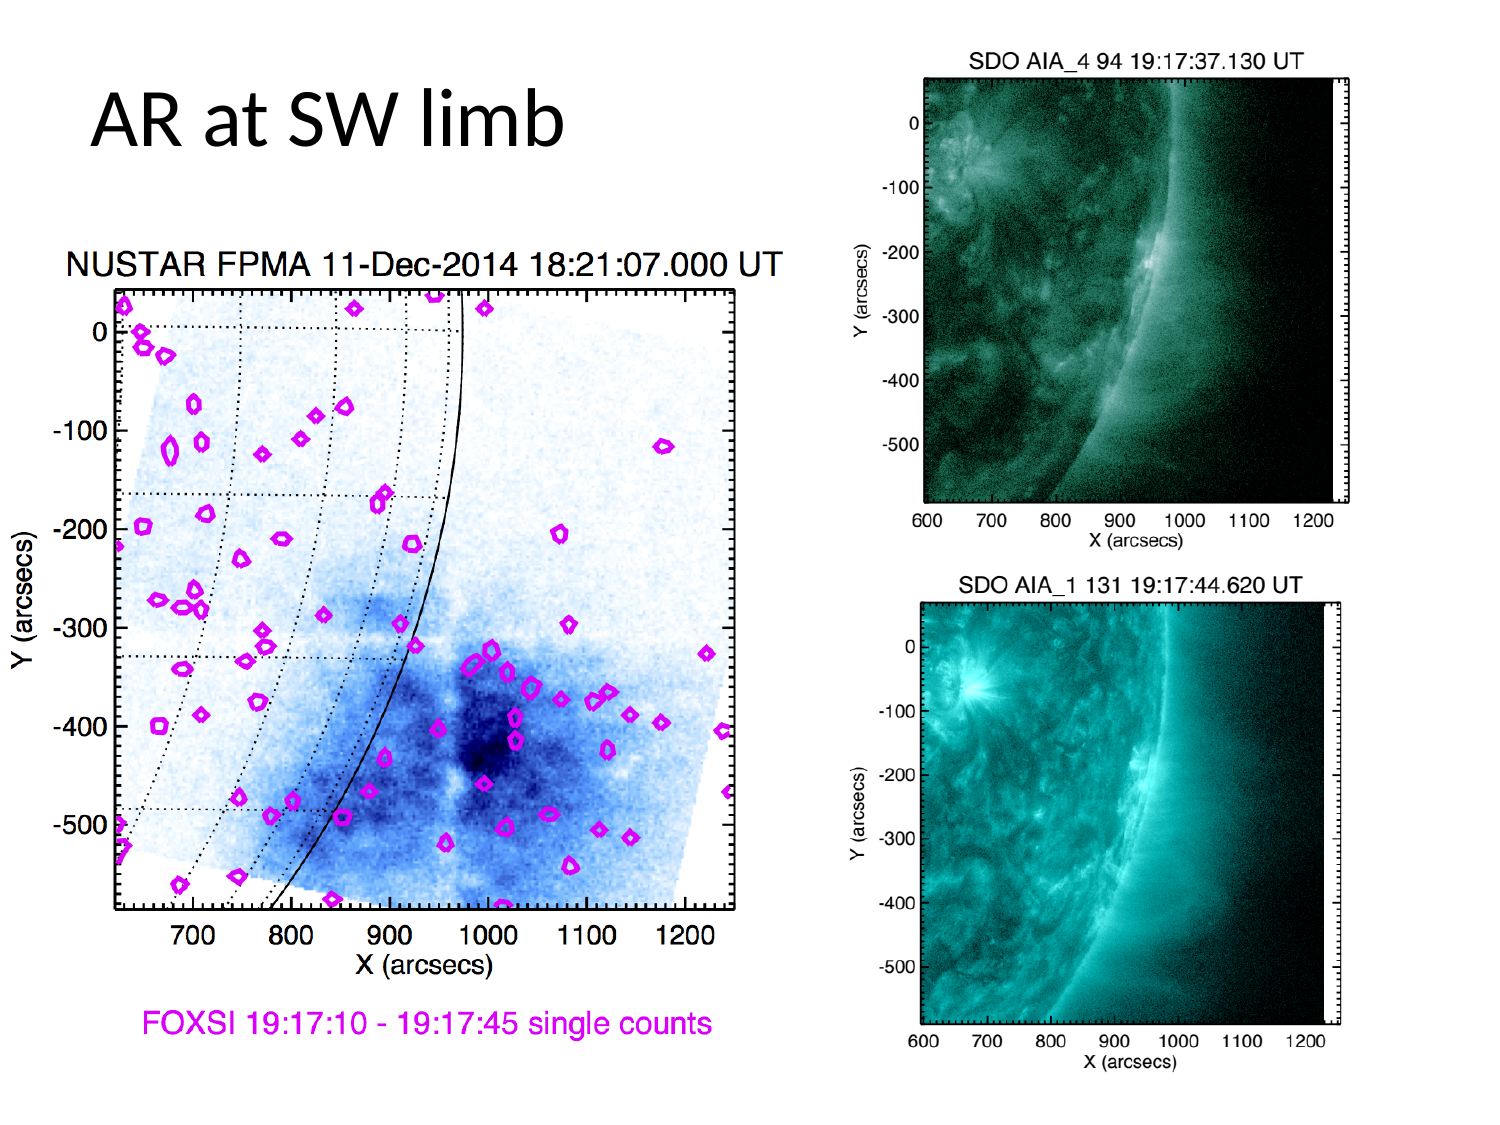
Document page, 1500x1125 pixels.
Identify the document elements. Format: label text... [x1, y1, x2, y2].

title AR at SW limb [75, 45, 833, 182]
picture [0, 232, 800, 1058]
picture [839, 37, 1373, 1088]
